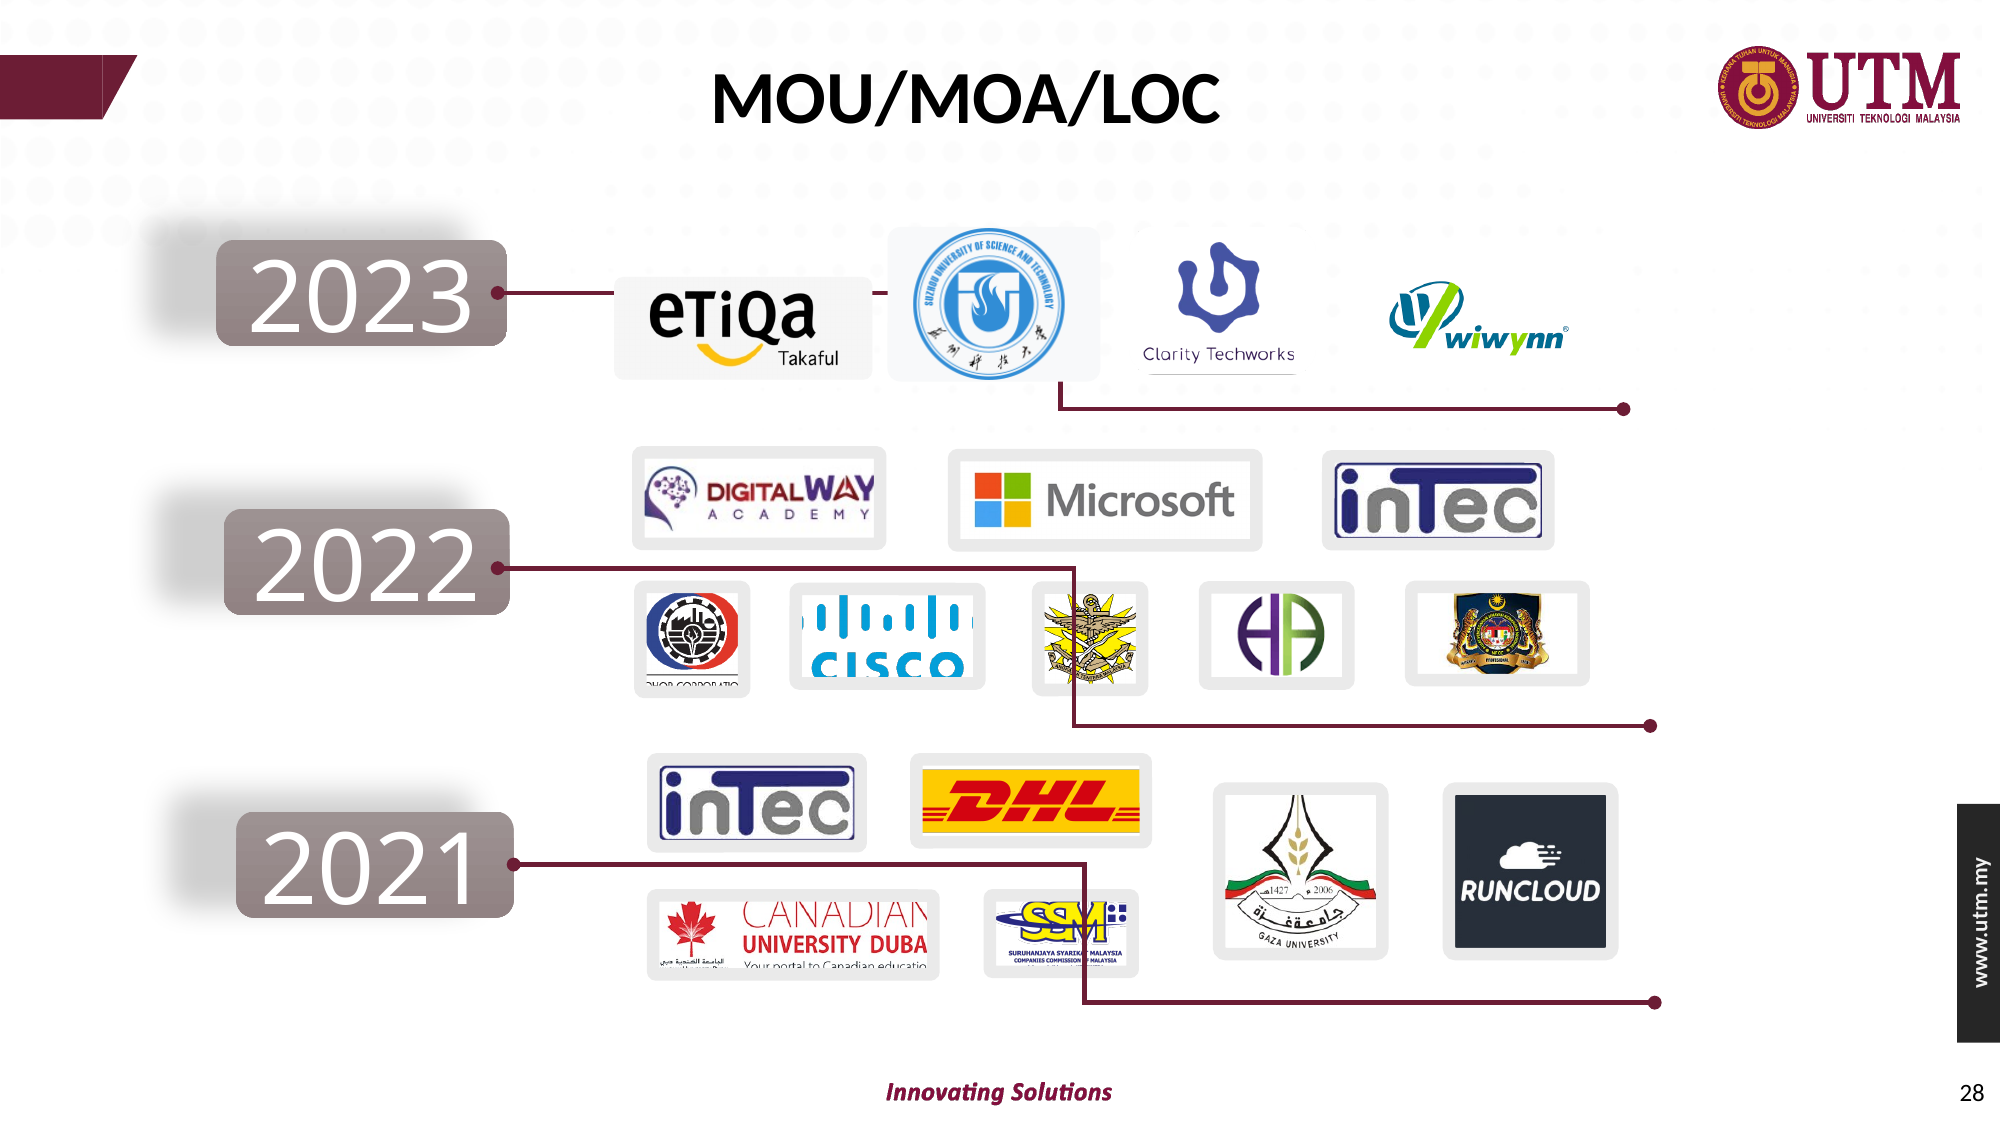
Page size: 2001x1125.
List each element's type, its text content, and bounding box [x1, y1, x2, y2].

slide_number 28 [1936, 1061, 2000, 1122]
picture [1, 0, 1982, 511]
picture [614, 276, 873, 380]
text_box MOU/MOA/LOC [695, 41, 1237, 147]
picture [838, 1081, 1159, 1106]
picture [1346, 252, 1606, 382]
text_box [216, 239, 1655, 1003]
